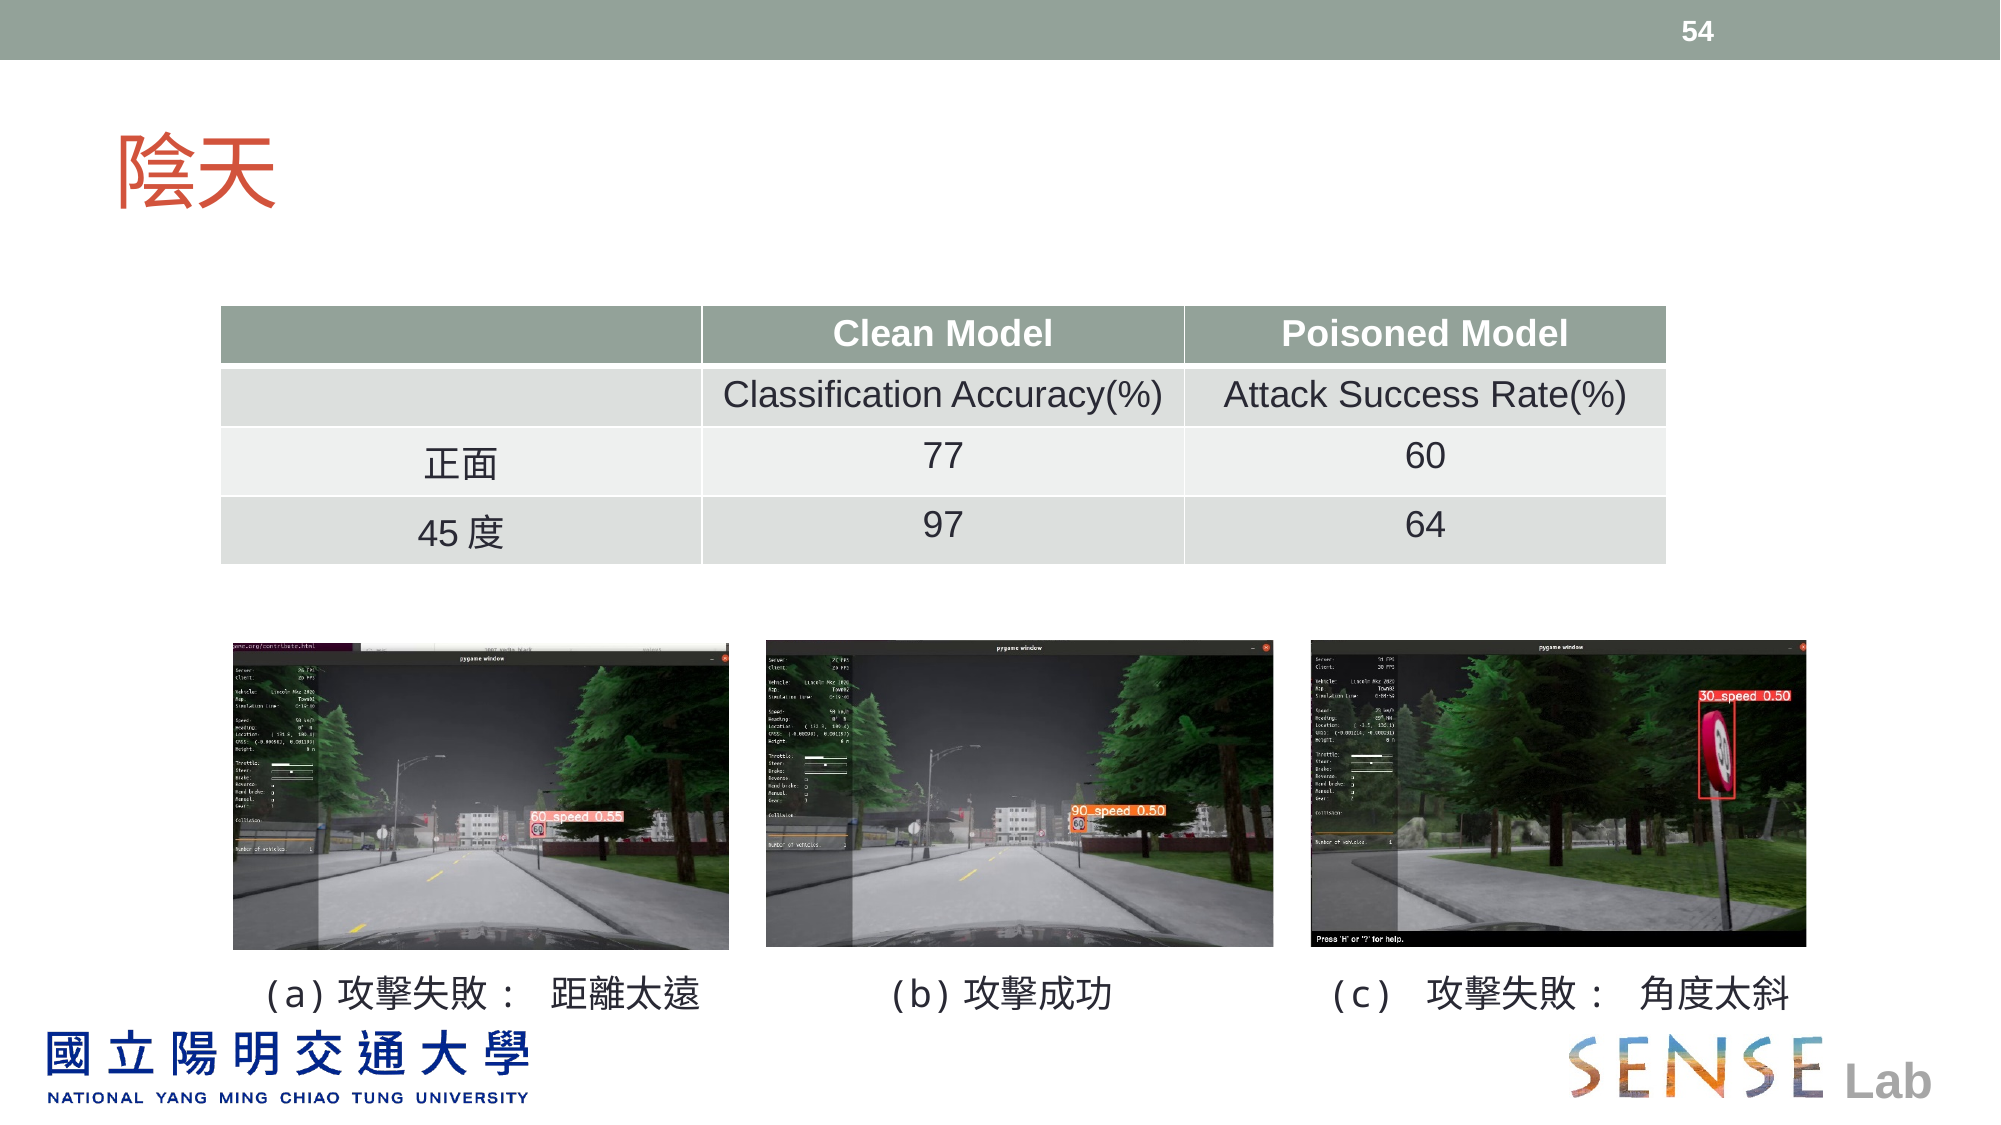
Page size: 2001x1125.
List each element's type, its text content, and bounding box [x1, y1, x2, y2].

table_cell 正面 [221, 428, 701, 495]
text_box (b)攻擊成功 [872, 962, 1129, 1023]
picture [37, 1022, 538, 1110]
picture [1310, 640, 1807, 947]
table_cell 45度 [221, 497, 701, 564]
table_header [221, 306, 701, 363]
picture [765, 640, 1274, 947]
table_cell Attack Success Rate(%) [1185, 369, 1666, 426]
text_box (a)攻擊失敗: 距離太遠 [246, 962, 716, 1023]
picture [1569, 1034, 1823, 1098]
table_cell 97 [703, 497, 1184, 564]
table_cell 77 [703, 428, 1184, 495]
table_cell 60 [1185, 428, 1666, 495]
table_header Poisoned Model [1185, 306, 1666, 363]
slide_number 54 [1666, 3, 1900, 57]
title 陰天 [99, 87, 1900, 250]
table_cell [221, 369, 701, 426]
table_cell Classification Accuracy(%) [703, 369, 1184, 426]
table_cell 64 [1185, 497, 1666, 564]
picture [232, 643, 730, 950]
table_header Clean Model [703, 306, 1184, 363]
text_box (c) 攻擊失敗: 角度太斜 [1312, 962, 1805, 1023]
